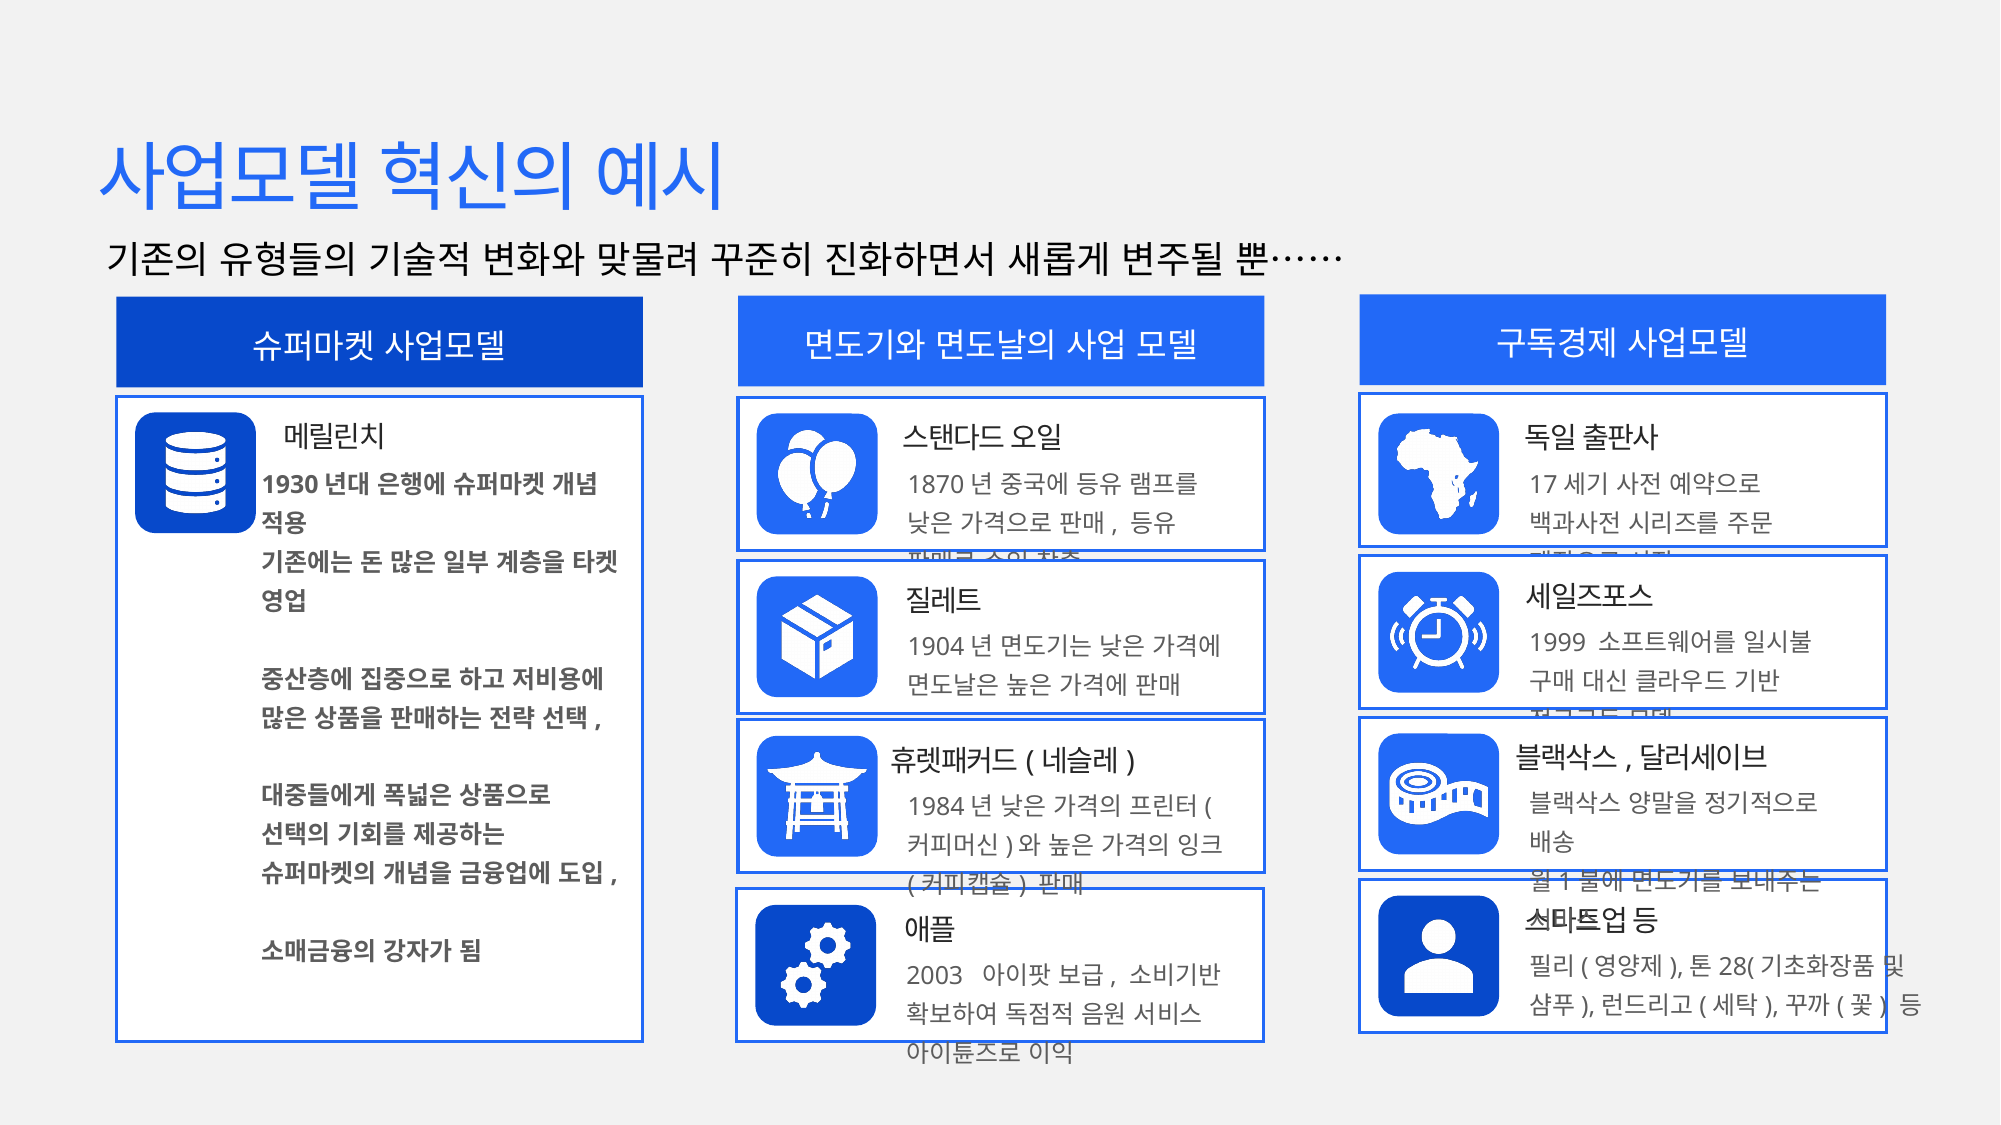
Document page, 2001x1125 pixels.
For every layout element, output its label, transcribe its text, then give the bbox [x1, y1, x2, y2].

text_box 17세기 사전 예약으로 백과사전 시리즈를 주문 제작으로 시작 [1529, 459, 1856, 554]
text_box 2003 아이팟 보급, 소비기반 확보하여 독점적 음원 서비스 아이튠즈로 이익 [906, 950, 1264, 1068]
text_box [133, 410, 258, 535]
text_box [753, 903, 878, 1028]
text_box 기존의 유형들의 기술적 변화와 맞물려 꾸준히 진화하면서 새롭게 변주될 뿐…… [91, 228, 1445, 289]
text_box 슈퍼마켓 사업모델 [146, 324, 613, 365]
text_box [736, 718, 1266, 874]
text_box 1870년 중국에 등유 램프를 낮은 가격으로 판매, 등유 판매로 수익 창출 [907, 459, 1235, 559]
picture [1386, 580, 1491, 684]
text_box [735, 887, 1265, 1043]
text_box [1376, 731, 1501, 856]
text_box [736, 294, 1266, 388]
text_box 독일 출판사 [1524, 419, 1660, 455]
text_box 면도기와 면도날의 사업 모델 [767, 323, 1235, 364]
text_box 1984년 낮은 가격의 프린터(커피머신)와 높은 가격의 잉크(커피캡슐) 판매 [907, 781, 1265, 899]
text_box 1904년 면도기는 낮은 가격에 면도날은 높은 가격에 판매 [907, 621, 1235, 700]
text_box [755, 734, 880, 859]
text_box 사업모델 혁신의 예시 [97, 129, 729, 220]
text_box 애플 [904, 911, 957, 947]
text_box [115, 395, 644, 1043]
text_box [1376, 894, 1501, 1018]
text_box [1376, 411, 1501, 536]
text_box 세일즈포스 [1525, 578, 1655, 614]
text_box [1358, 392, 1888, 548]
text_box 스타트업 등 [1524, 901, 1660, 937]
text_box 1930년대 은행에 슈퍼마켓 개념 적용 기존에는 돈 많은 일부 계층을 타켓 영업 중산층에 집중으로 하고 저비용에 많은 상품을 판매하는 전략 선택, 대중들에게 폭넓은 상품으로 선택의 기회를 제공하는 슈퍼마켓의 개념을 금융업에 도입, 소매금융의 강자가 됨 [261, 459, 628, 966]
text_box 블랙삭스 양말을 정기적으로 배송 월1불에 면도기를 보내주는 서비스 [1529, 779, 1856, 935]
picture [765, 422, 869, 526]
text_box [1358, 878, 1888, 1034]
text_box 스탠다드 오일 [902, 419, 1064, 455]
picture [143, 421, 248, 525]
text_box 1999 소프트웨어를 일시불 구매 대신 클라우드 기반 정구구독 모델 [1529, 617, 1856, 716]
text_box [1358, 293, 1888, 387]
picture [1386, 422, 1491, 526]
picture [763, 913, 868, 1017]
picture [1386, 742, 1491, 846]
text_box [1358, 716, 1888, 872]
picture [765, 744, 869, 848]
text_box [755, 574, 880, 699]
text_box 휴렛패커드(네슬레) [890, 742, 1135, 778]
text_box [755, 411, 880, 536]
text_box [736, 396, 1266, 552]
picture [765, 584, 869, 689]
text_box 구독경제 사업모델 [1389, 322, 1857, 363]
text_box [1376, 570, 1501, 695]
text_box 질레트 [905, 582, 983, 618]
picture [1386, 904, 1491, 1008]
text_box 필리(영양제),톤28(기초화장품 및 샴푸),런드리고(세탁),꾸까(꽃) 등 [1529, 941, 1933, 1019]
text_box 메릴린치 [283, 418, 387, 454]
text_box [115, 295, 644, 389]
text_box [736, 559, 1266, 715]
text_box [1358, 554, 1888, 710]
text_box 블랙삭스,달러세이브 [1515, 739, 1769, 775]
